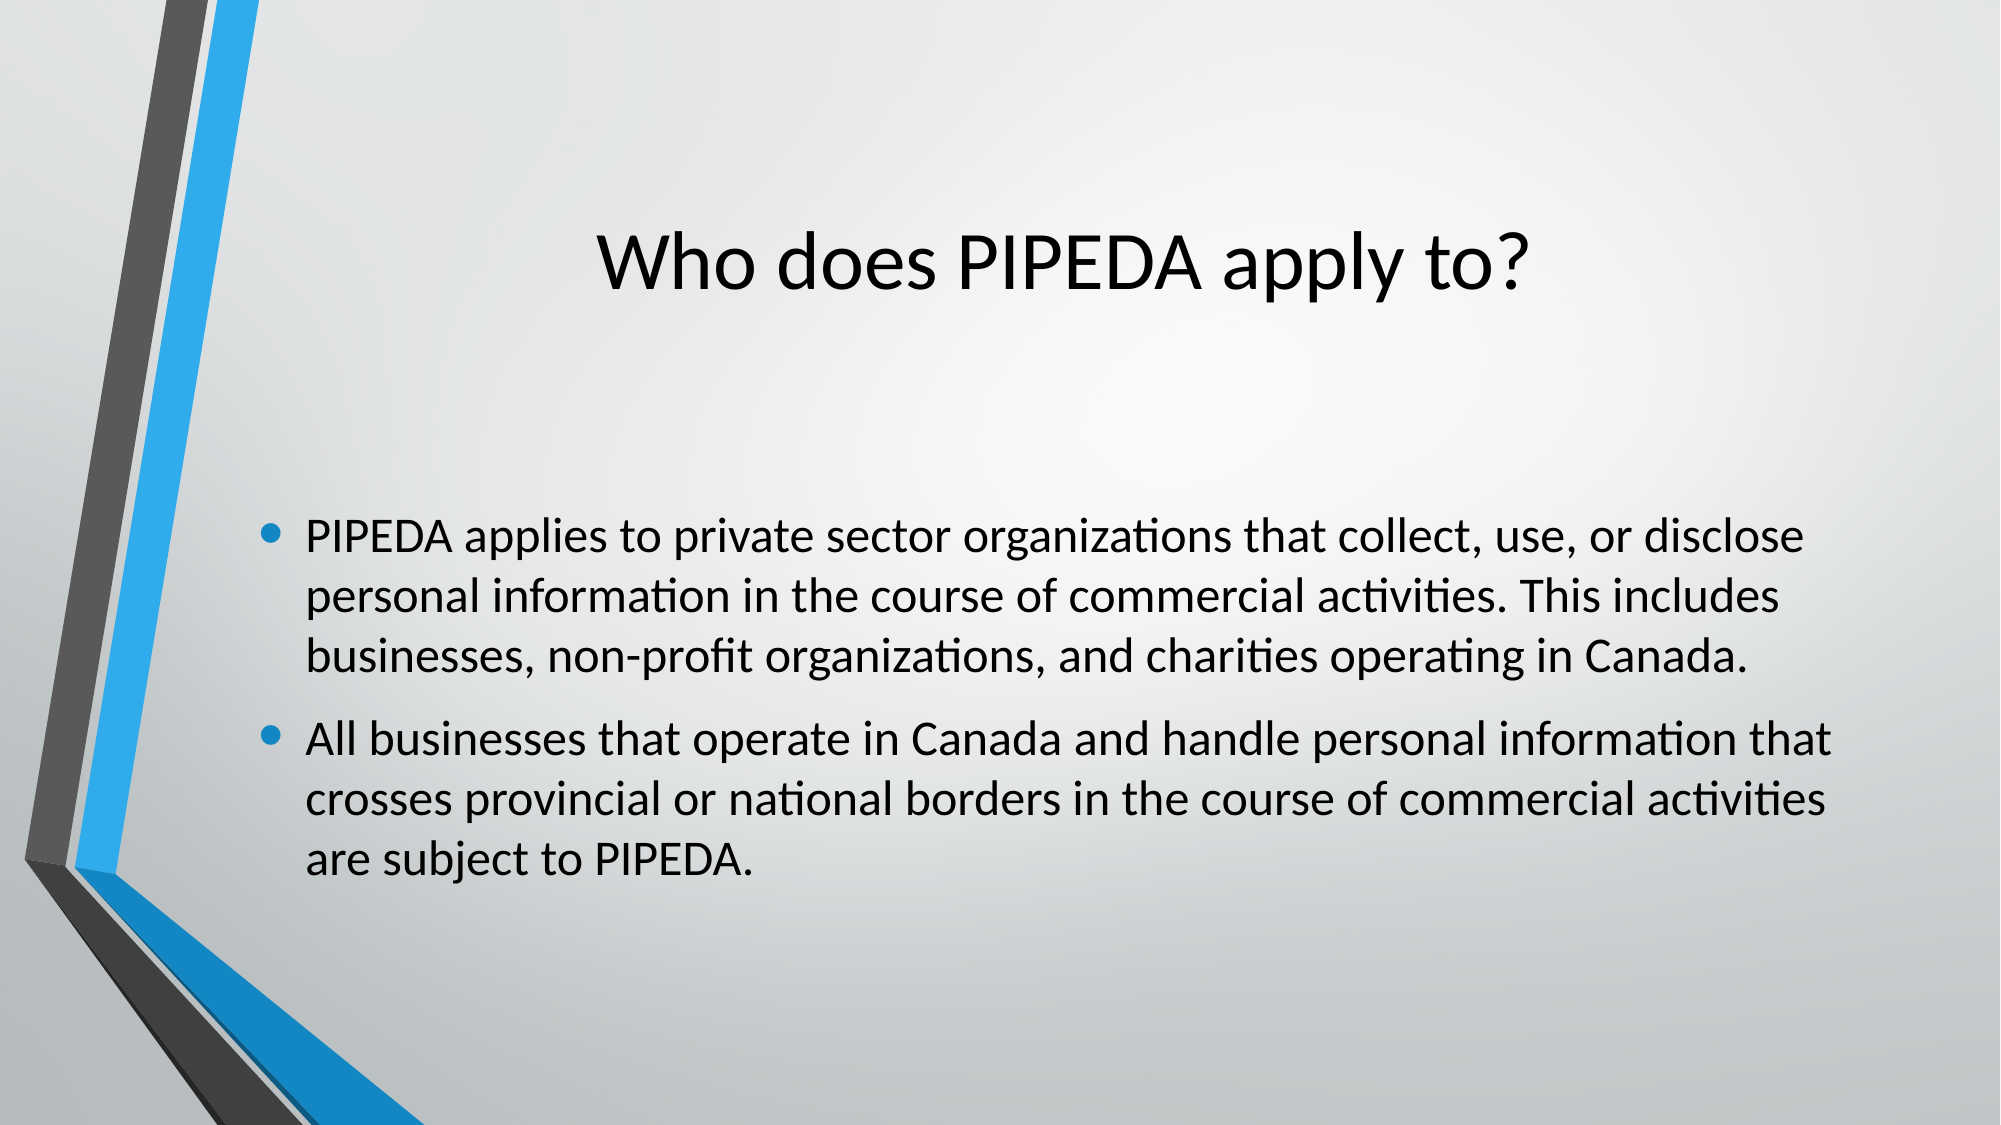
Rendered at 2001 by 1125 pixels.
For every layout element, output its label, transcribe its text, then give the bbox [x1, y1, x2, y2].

list PIPEDA applies to private sector organizations that collect, use, or disclose personal information in the course of commercial activities. This includes businesses, non-profit organizations, and charities operating in Canada. All businesses that operate in Canada and handle personal information that crosses provincial or national borders in the course of commercial activities are subject to PIPEDA. [243, 437, 1887, 950]
title Who does PIPEDA apply to? [243, 112, 1887, 400]
